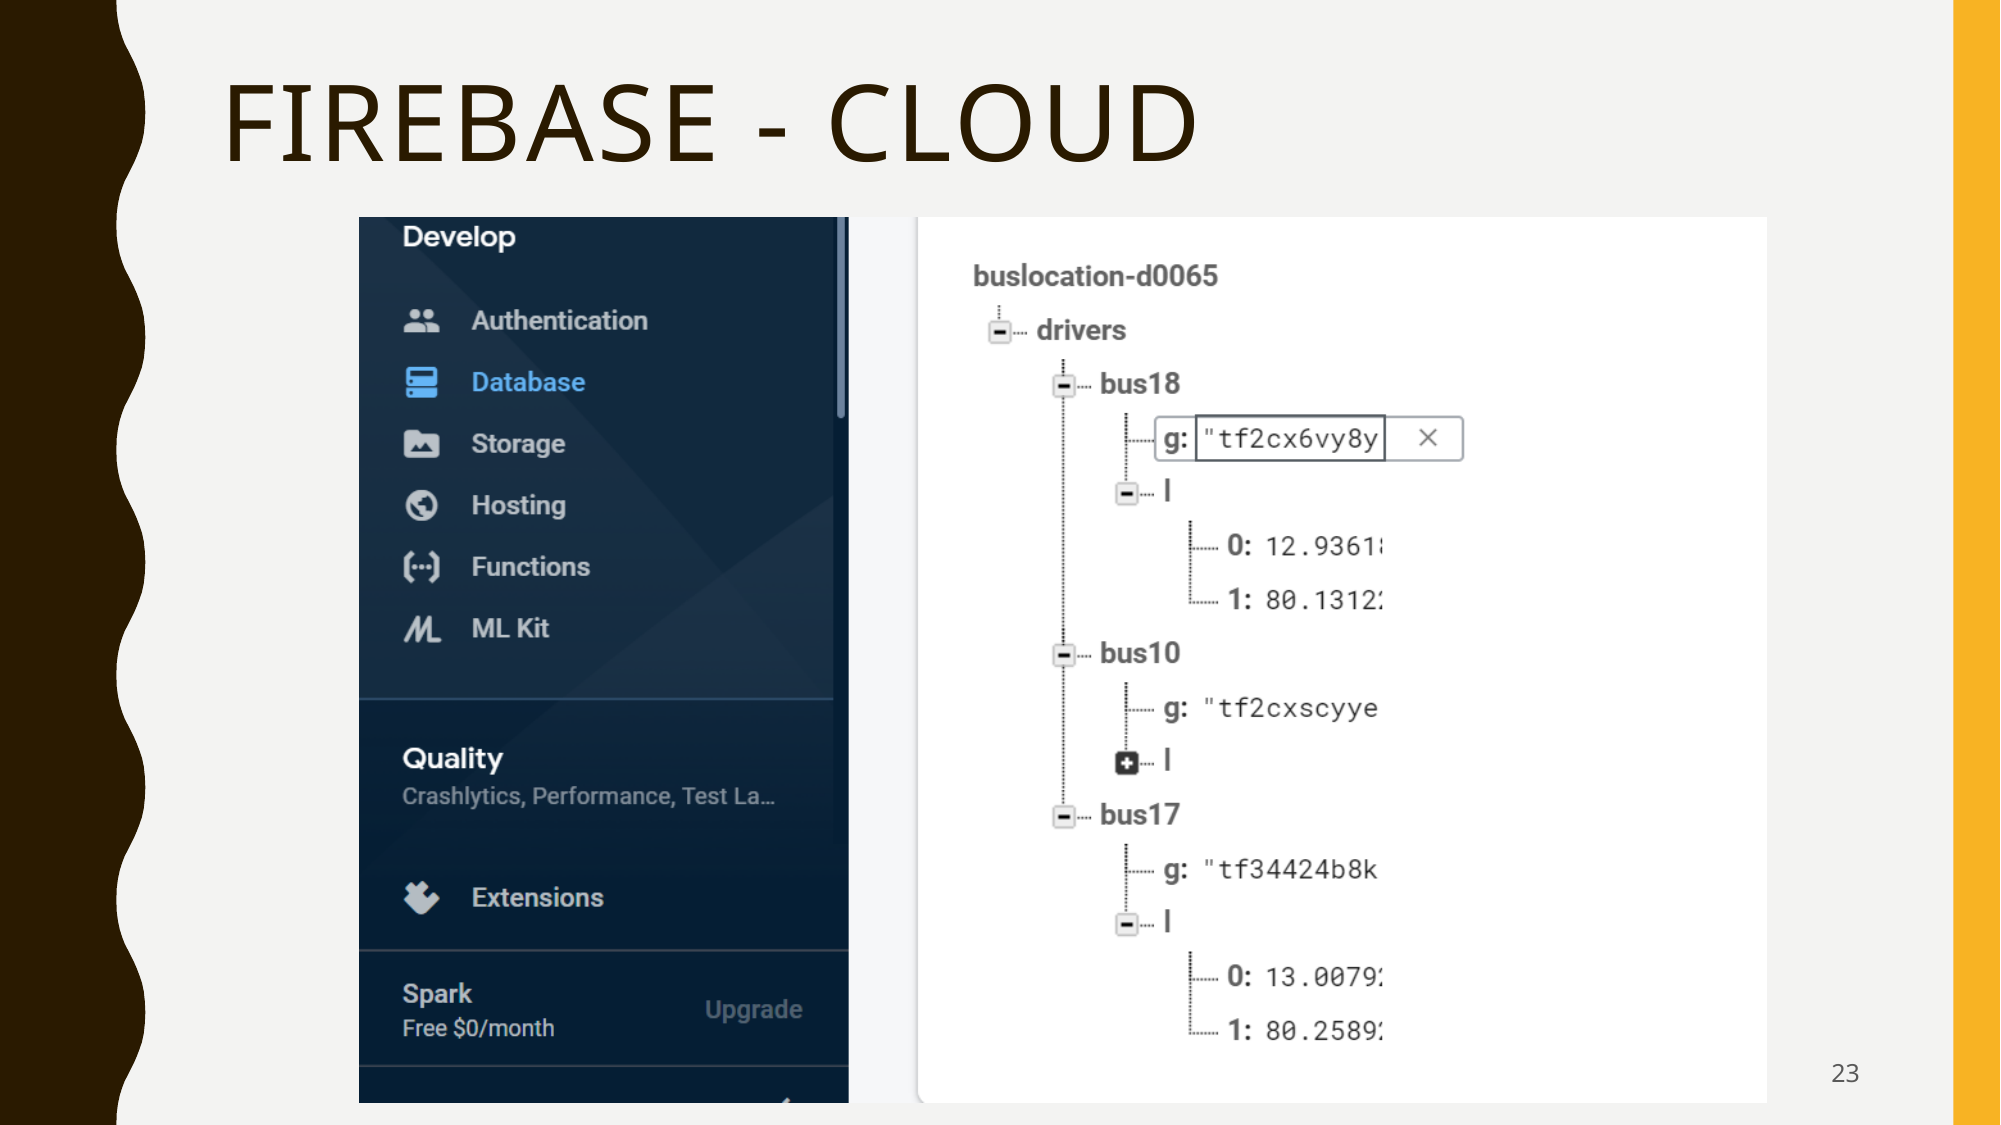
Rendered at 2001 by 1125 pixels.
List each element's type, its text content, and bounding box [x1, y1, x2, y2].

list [359, 217, 1767, 1103]
title FIREBASE - CLOUD [205, 62, 1875, 308]
slide_number 23 [1767, 1045, 1875, 1103]
